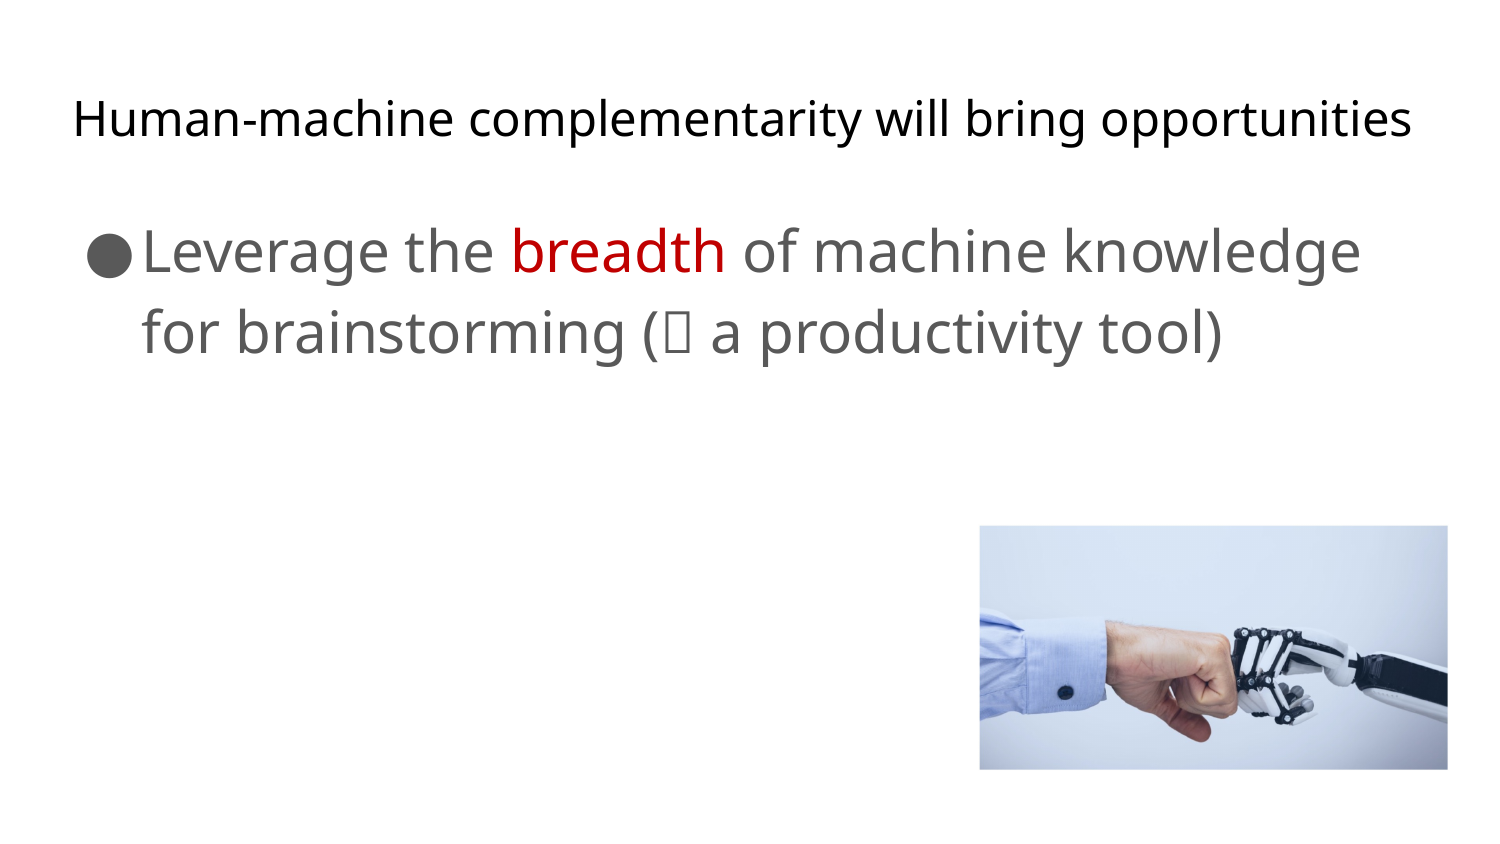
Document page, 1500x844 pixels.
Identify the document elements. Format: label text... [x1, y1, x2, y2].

title Human-machine complementarity will bring opportunities [51, 72, 1449, 167]
picture [978, 524, 1450, 771]
list Leverage the breadth of machine knowledge for brainstorming ( a productivity tool) [51, 189, 1449, 750]
